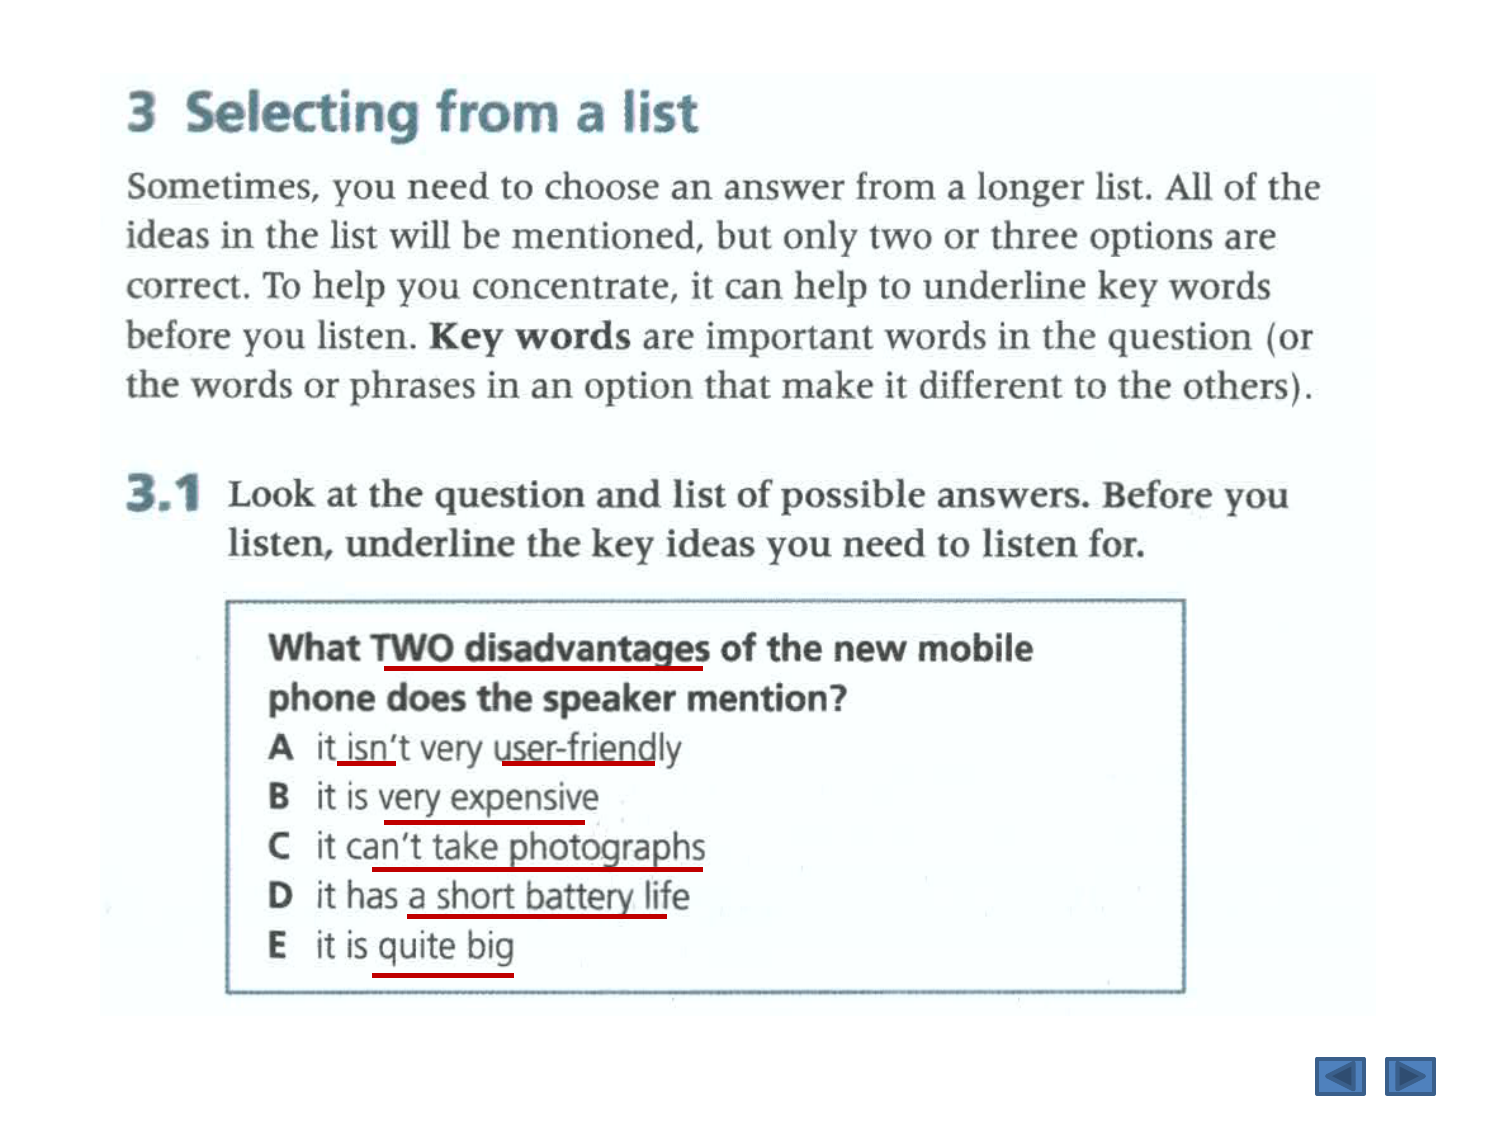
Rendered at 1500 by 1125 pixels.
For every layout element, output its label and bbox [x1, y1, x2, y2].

picture [99, 73, 1377, 1017]
text_box [1385, 1057, 1436, 1096]
text_box [1315, 1057, 1366, 1096]
